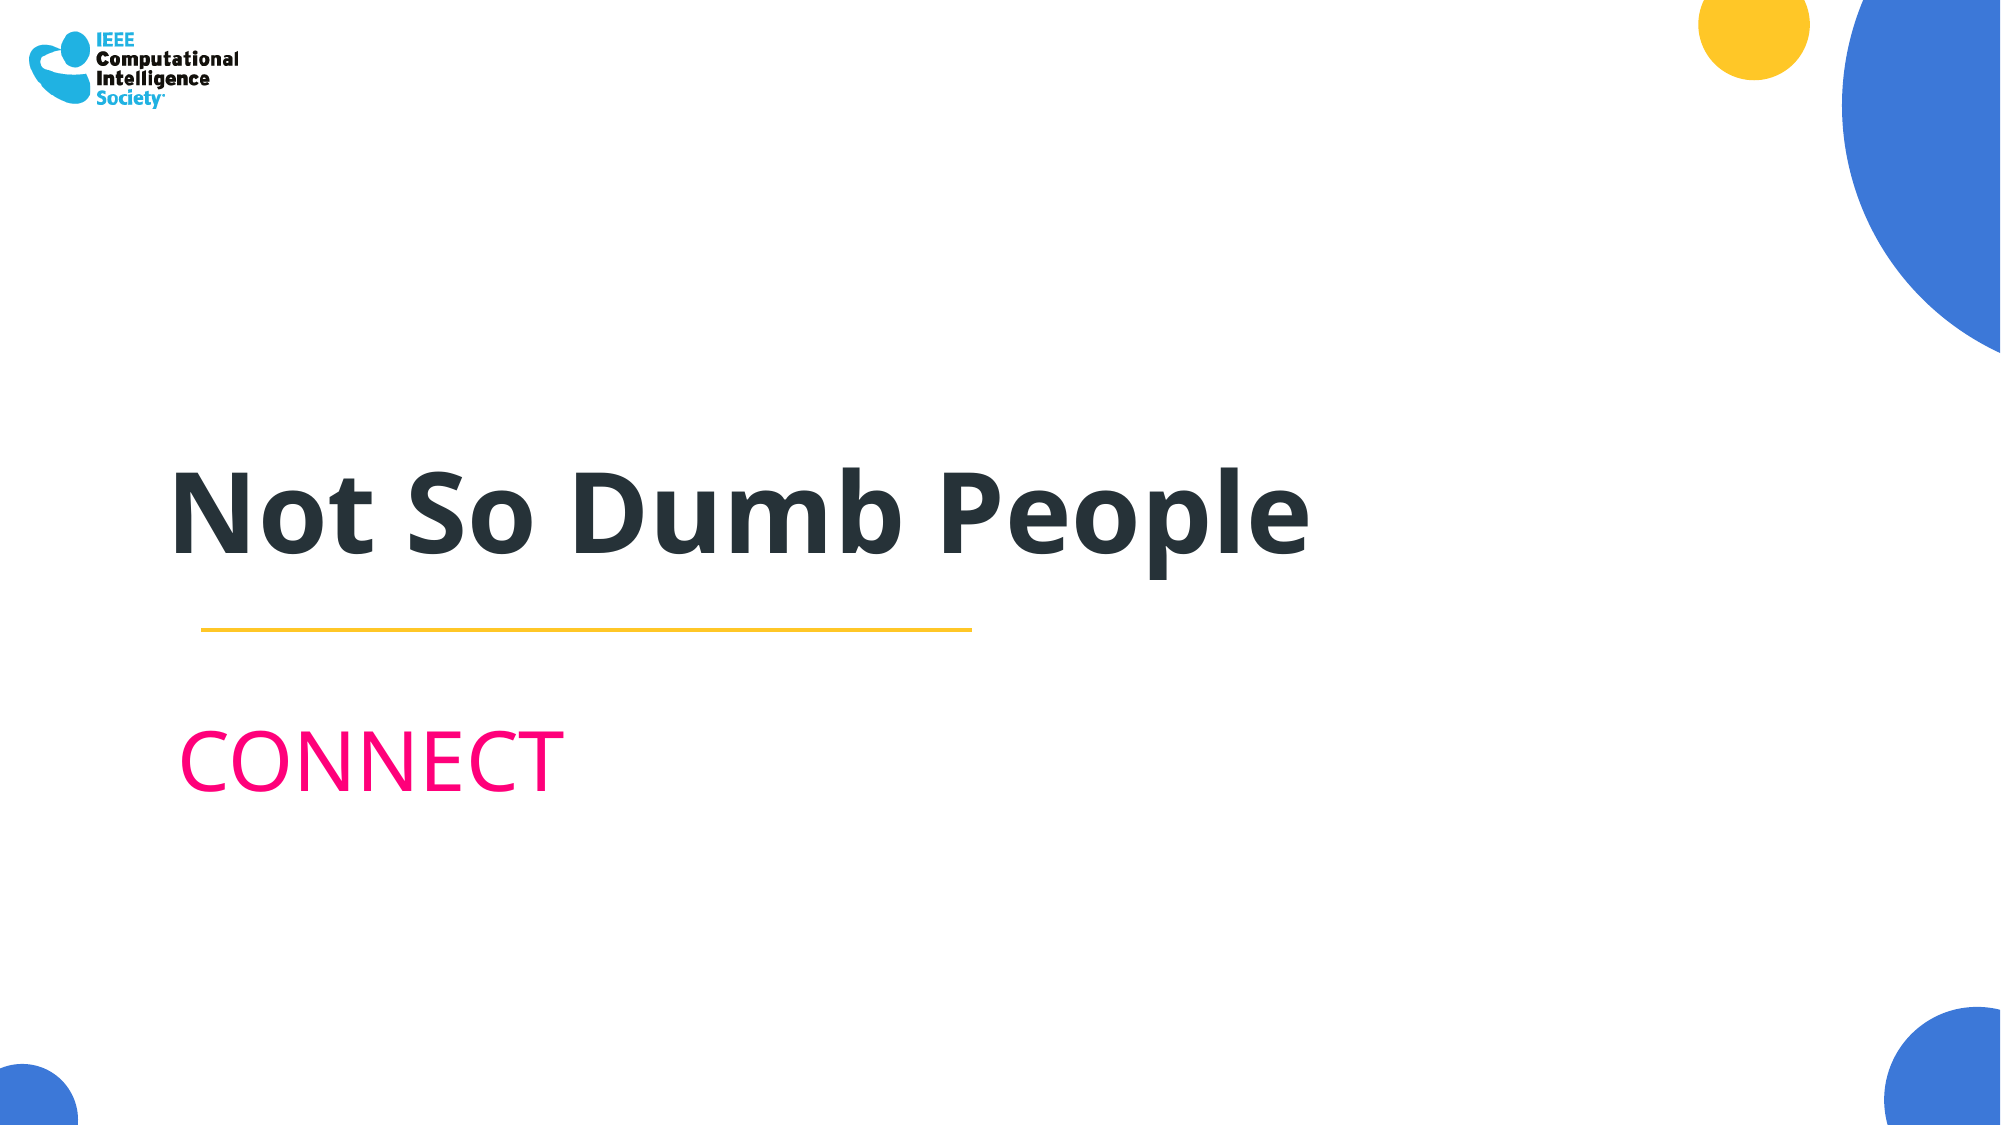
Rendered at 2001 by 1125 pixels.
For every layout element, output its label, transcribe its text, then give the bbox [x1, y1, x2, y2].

title Not So Dumb People [146, 420, 1458, 595]
picture [29, 31, 238, 109]
subtitle CONNECT [157, 673, 866, 847]
